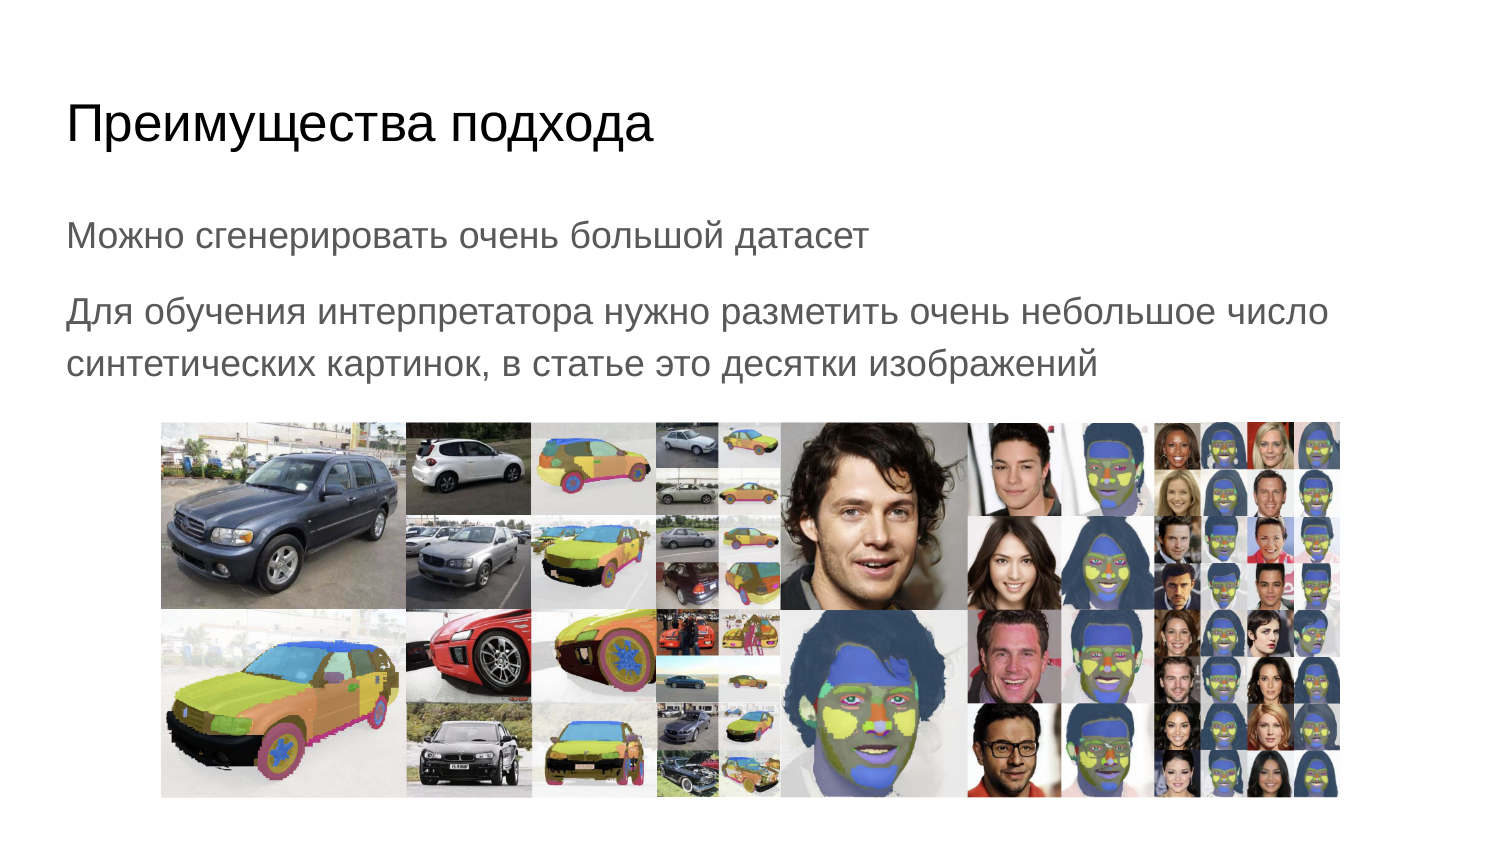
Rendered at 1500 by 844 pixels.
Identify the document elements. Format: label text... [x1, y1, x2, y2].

picture [160, 421, 1340, 798]
list Можно сгенерировать очень большой датасет Для обучения интерпретатора нужно разметить очень небольшое число синтетических картинок, в статье это десятки изображений [51, 189, 1449, 750]
title Преимущества подхода [51, 72, 1449, 167]
